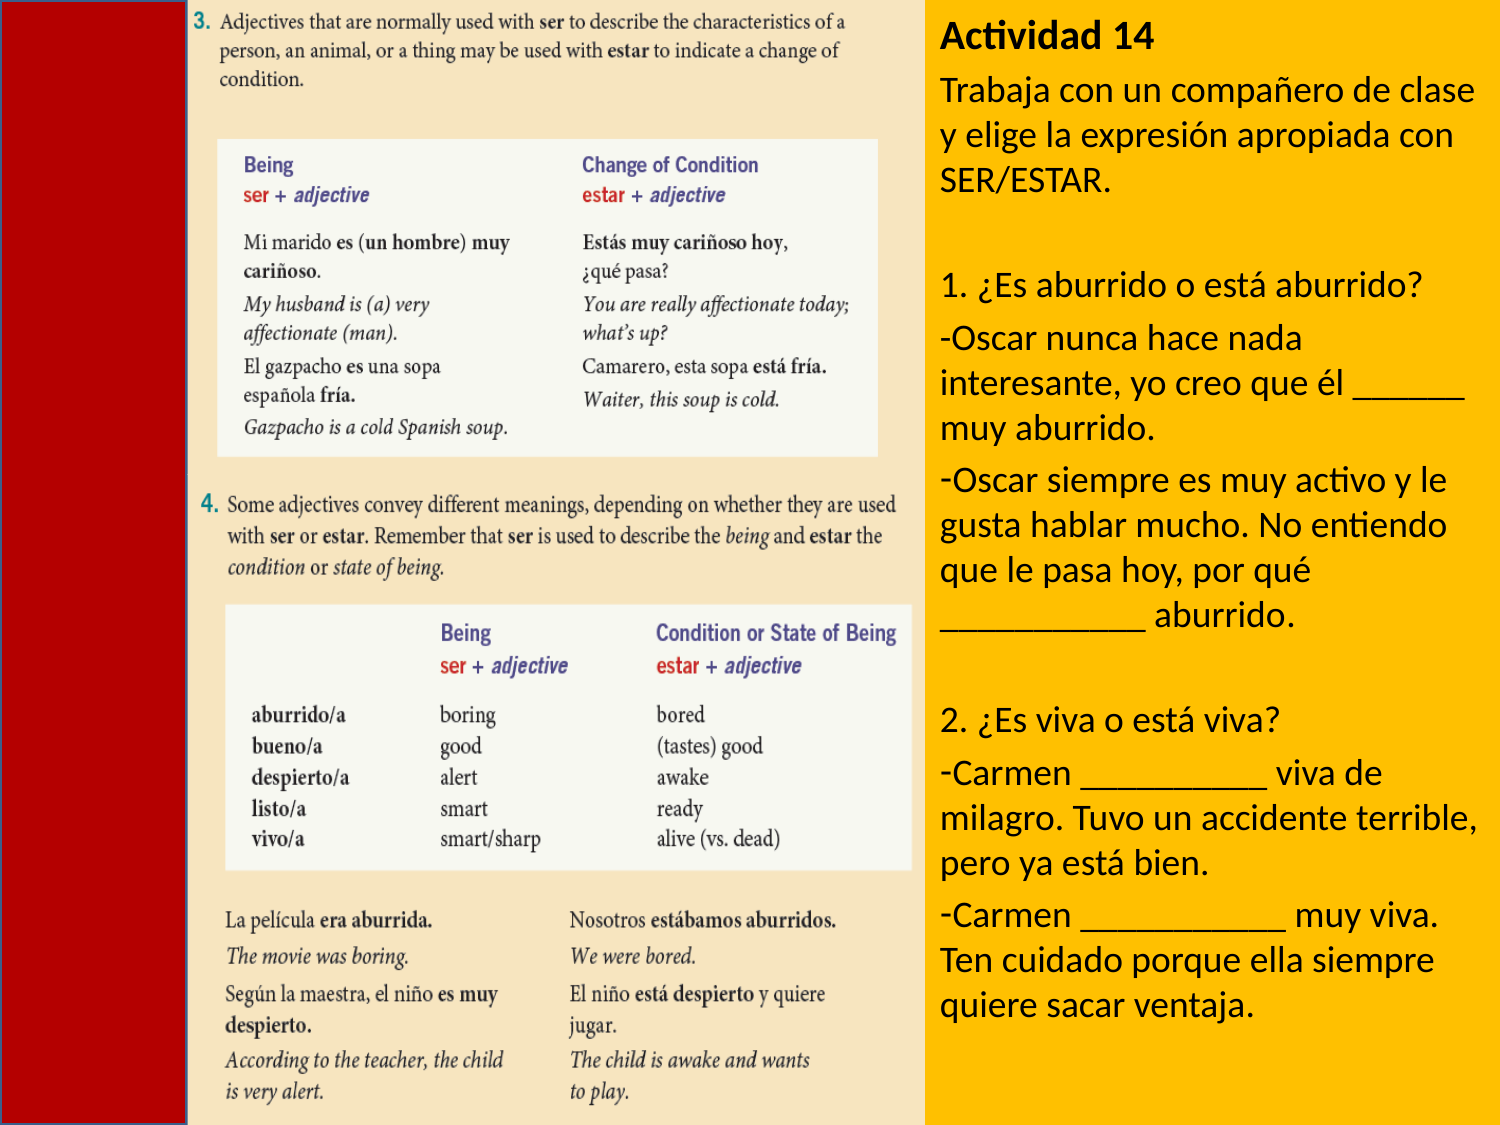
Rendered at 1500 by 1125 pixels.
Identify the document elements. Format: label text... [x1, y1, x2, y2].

list Actividad 14 Trabaja con un compañero de clase y elige la expresión apropiada con SER/ESTAR. 1. ¿Es aburrido o está aburrido? -Oscar nunca hace nada interesante, yo creo que él ______ muy aburrido. Oscar siempre es muy activo y le gusta hablar mucho. No entiendo que le pasa hoy, por qué ___________ aburrido. 2. ¿Es viva o está viva? Carmen __________ viva de milagro. Tuvo un accidente terrible, pero ya está bien. Carmen ___________ muy viva. Ten cuidado porque ella siempre quiere sacar ventaja. [926, 0, 1500, 1125]
text_box [0, 0, 185, 1125]
picture [187, 0, 926, 474]
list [187, 474, 926, 1125]
